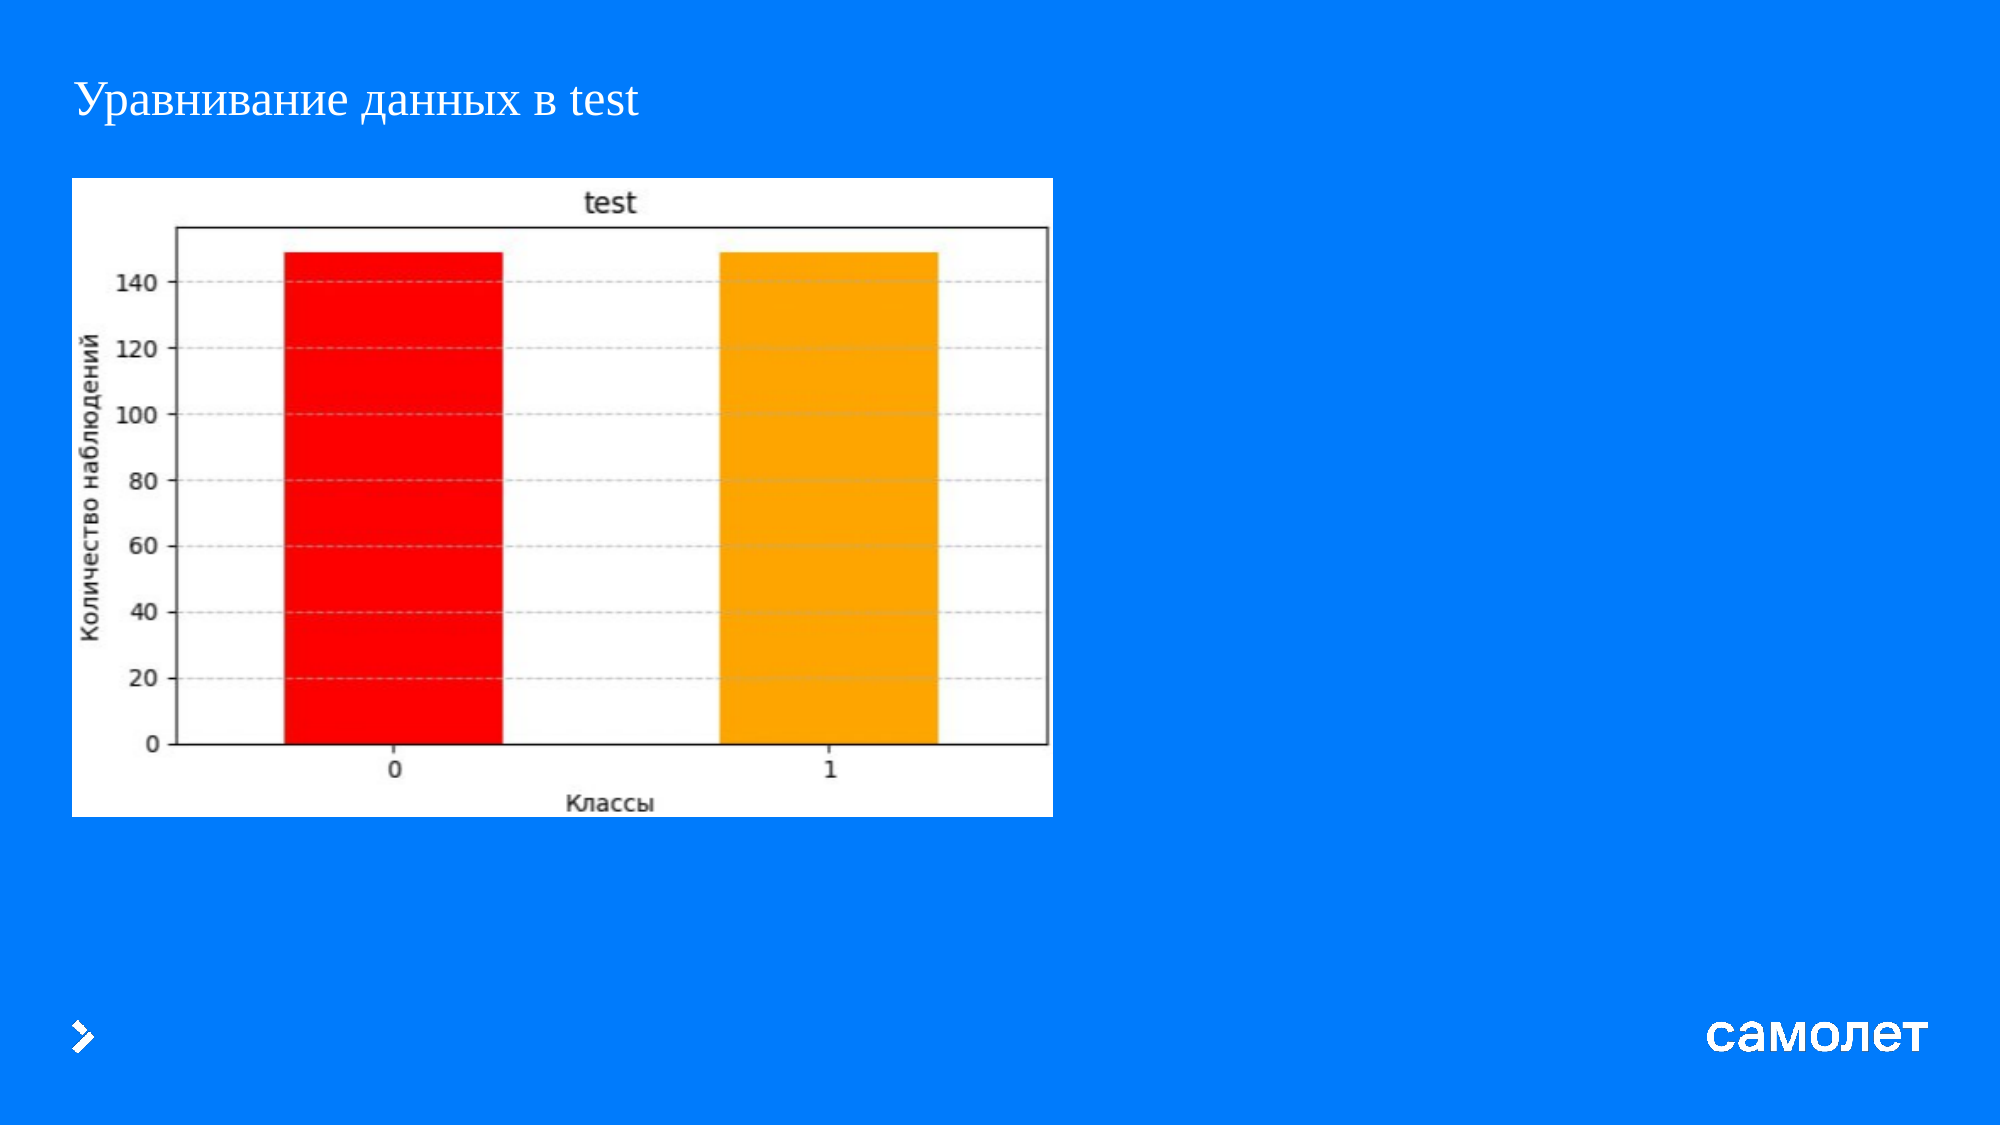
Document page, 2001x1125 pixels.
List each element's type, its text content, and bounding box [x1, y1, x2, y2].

picture [72, 178, 1053, 817]
picture [1707, 1021, 1928, 1052]
title Уравнивание данных в test [72, 71, 1928, 180]
picture [72, 1020, 94, 1053]
